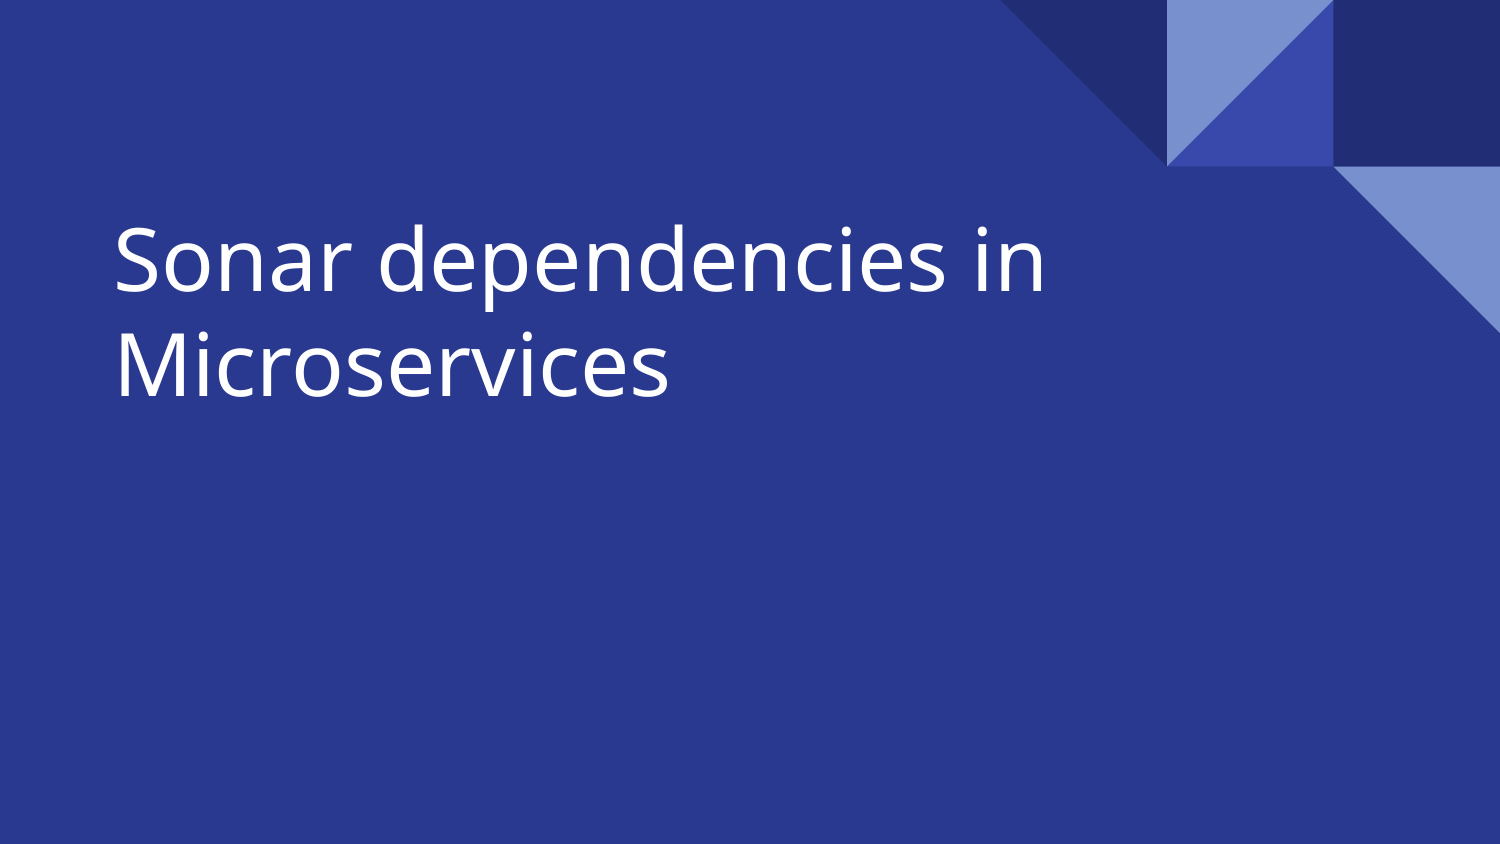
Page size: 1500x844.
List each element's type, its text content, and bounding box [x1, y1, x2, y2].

title Sonar dependencies in Microservices [98, 291, 1447, 429]
